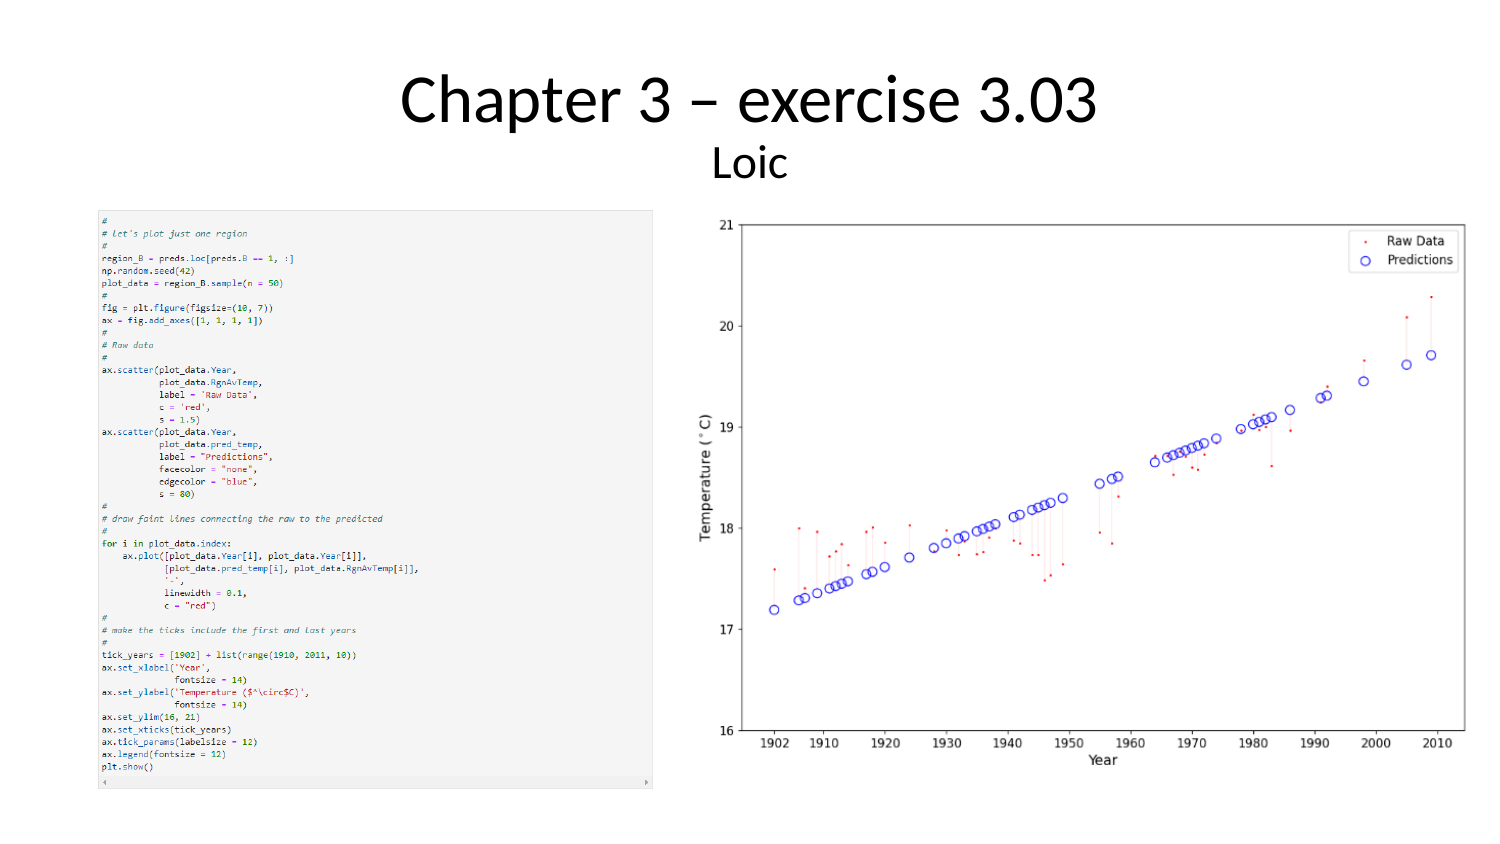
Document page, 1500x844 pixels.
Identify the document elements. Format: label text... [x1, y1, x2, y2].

picture [684, 207, 1478, 769]
title Chapter 3 – exercise 3.03 Loic [103, 44, 1397, 208]
picture [93, 207, 659, 794]
